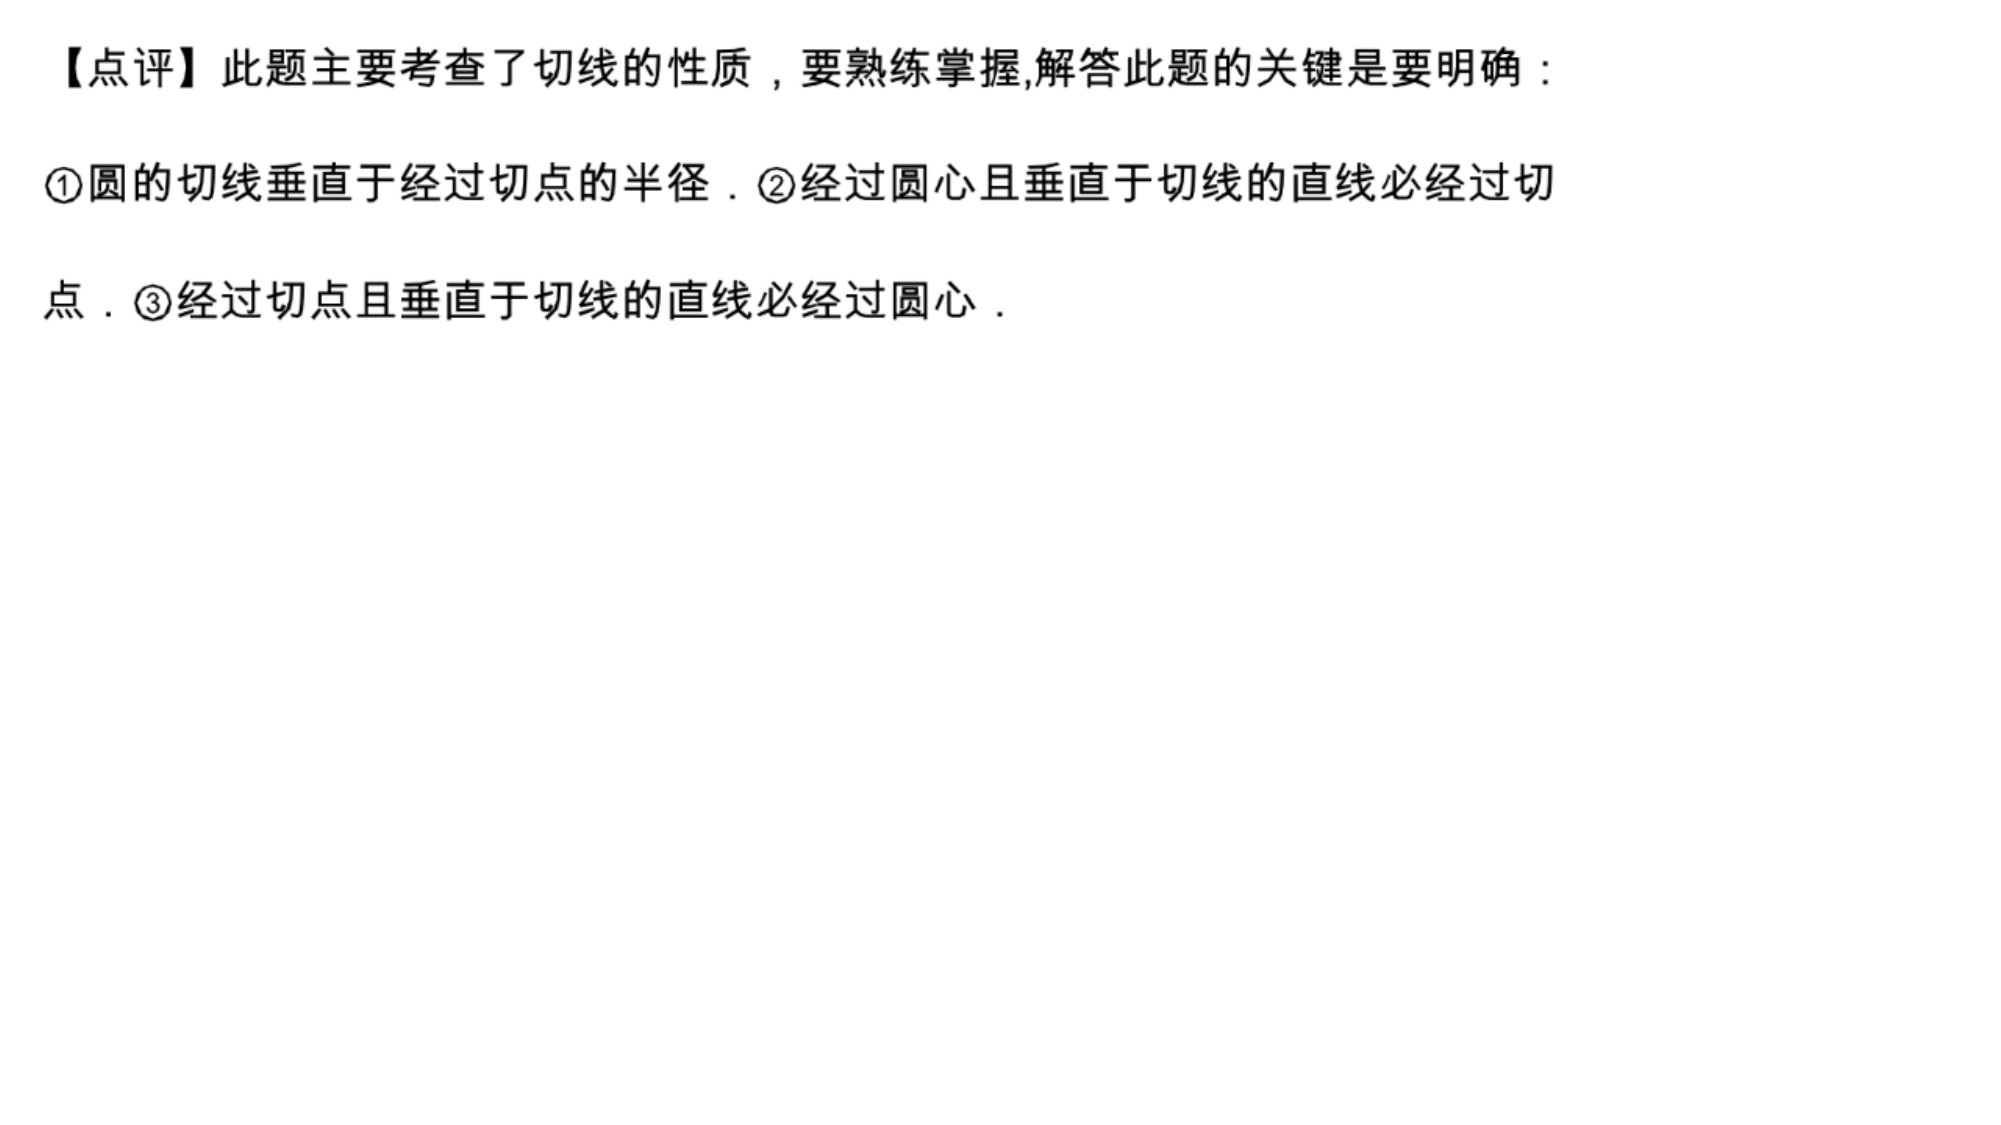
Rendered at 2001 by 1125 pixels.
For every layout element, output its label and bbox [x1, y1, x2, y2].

picture [0, 23, 1561, 340]
